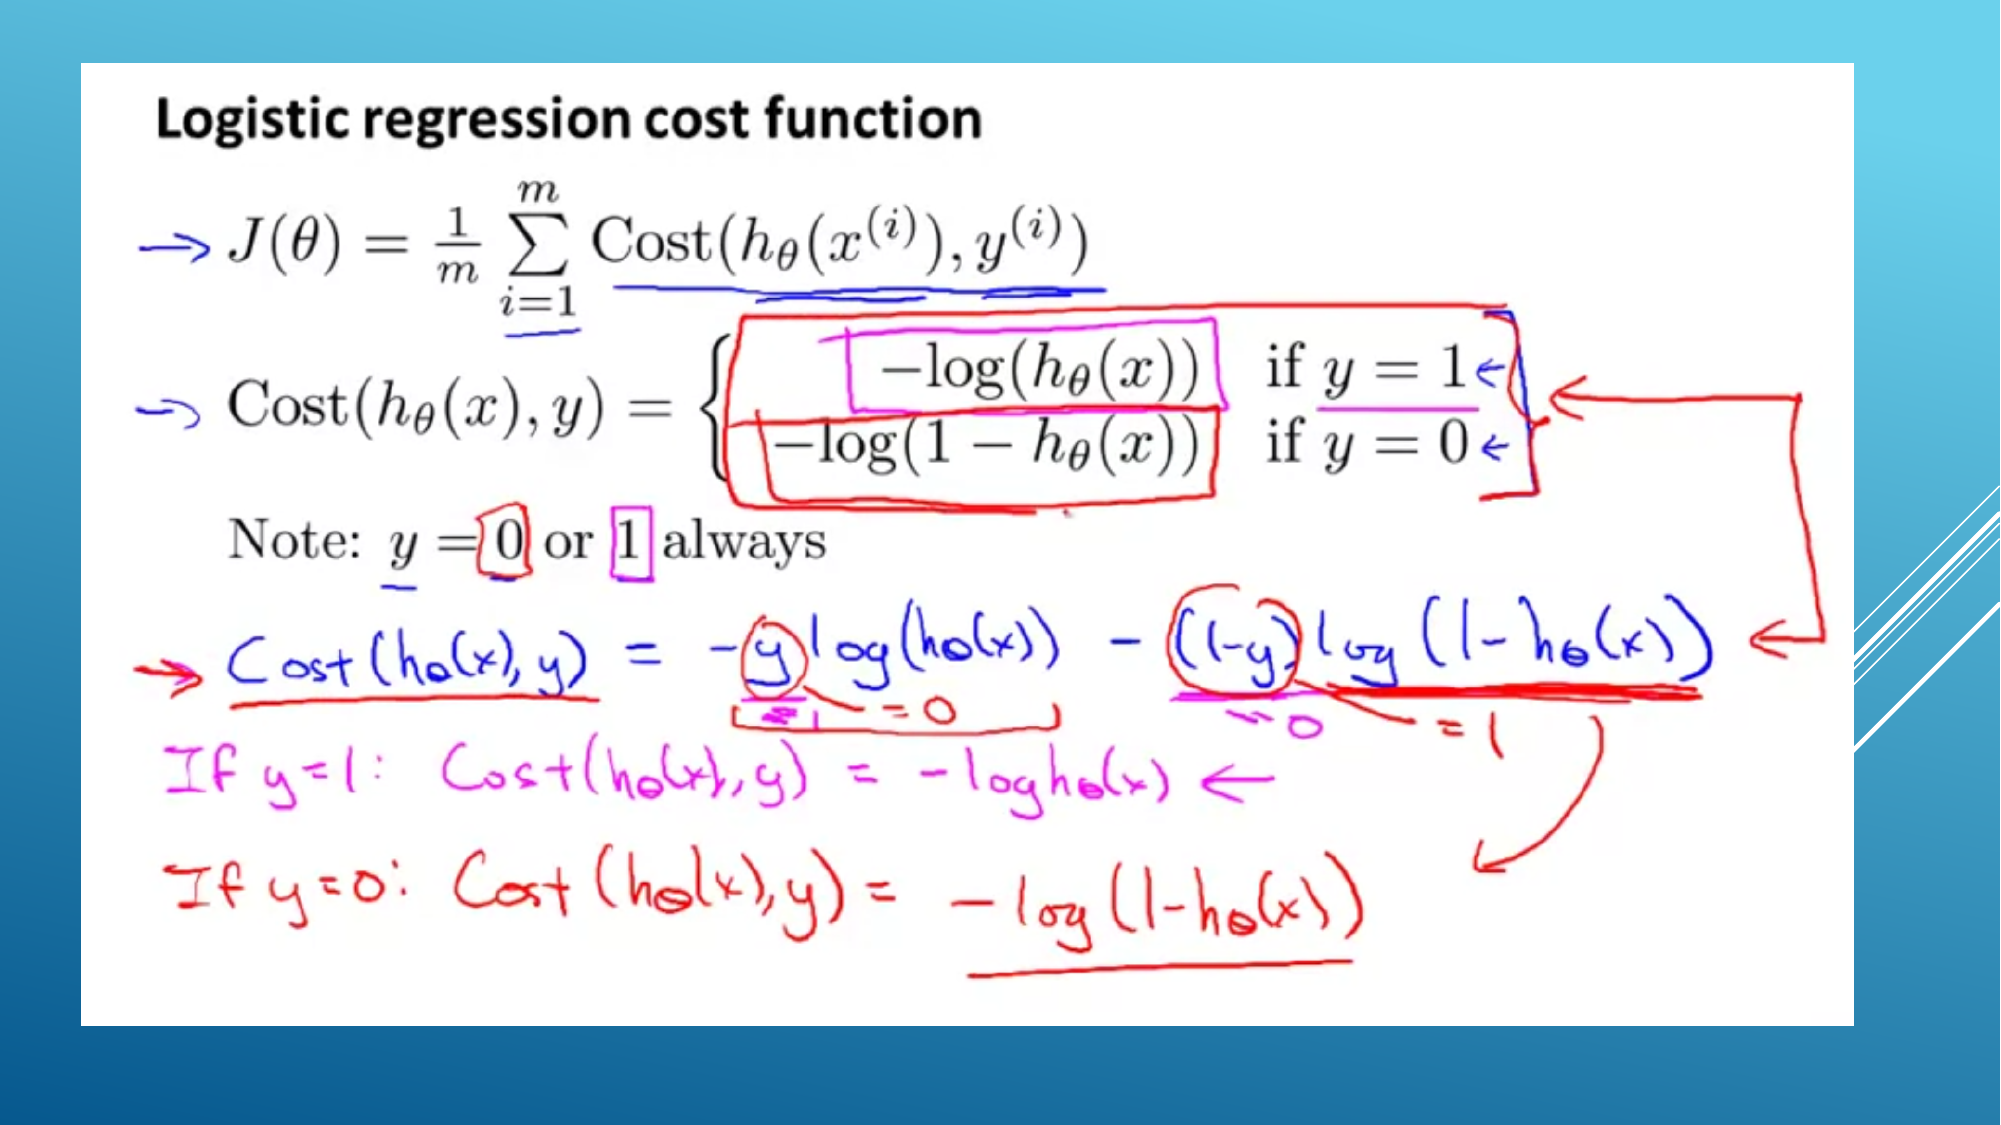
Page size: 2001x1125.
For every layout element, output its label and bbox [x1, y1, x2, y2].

picture [80, 63, 1854, 1027]
